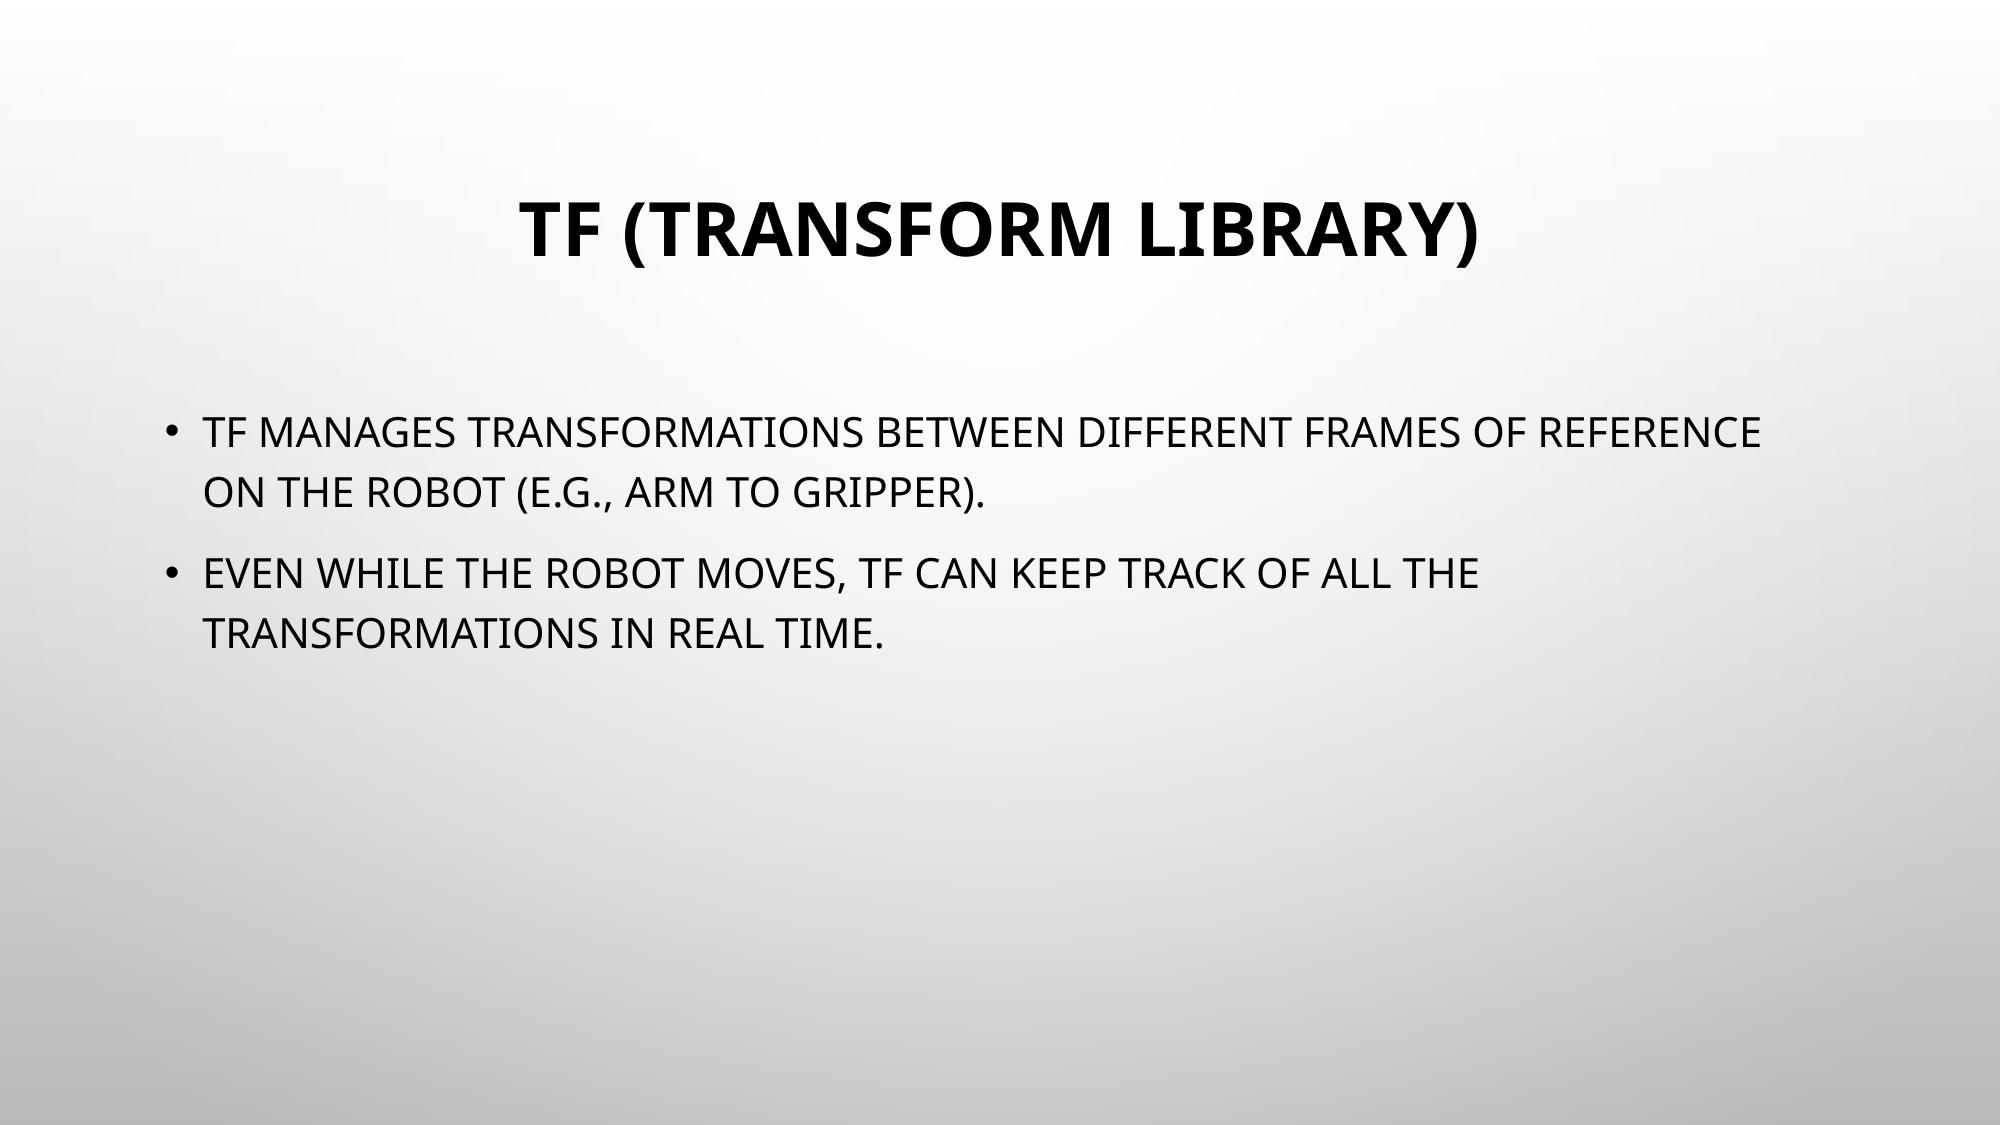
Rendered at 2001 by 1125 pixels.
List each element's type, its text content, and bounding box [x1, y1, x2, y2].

title TF (Transform Library) [149, 101, 1851, 364]
picture [0, 0, 2000, 1125]
list TF manages transformations between different frames of reference on the robot (e.g., arm to gripper). Even while the robot moves, TF can keep track of all the transformations in real time. [149, 388, 1851, 950]
